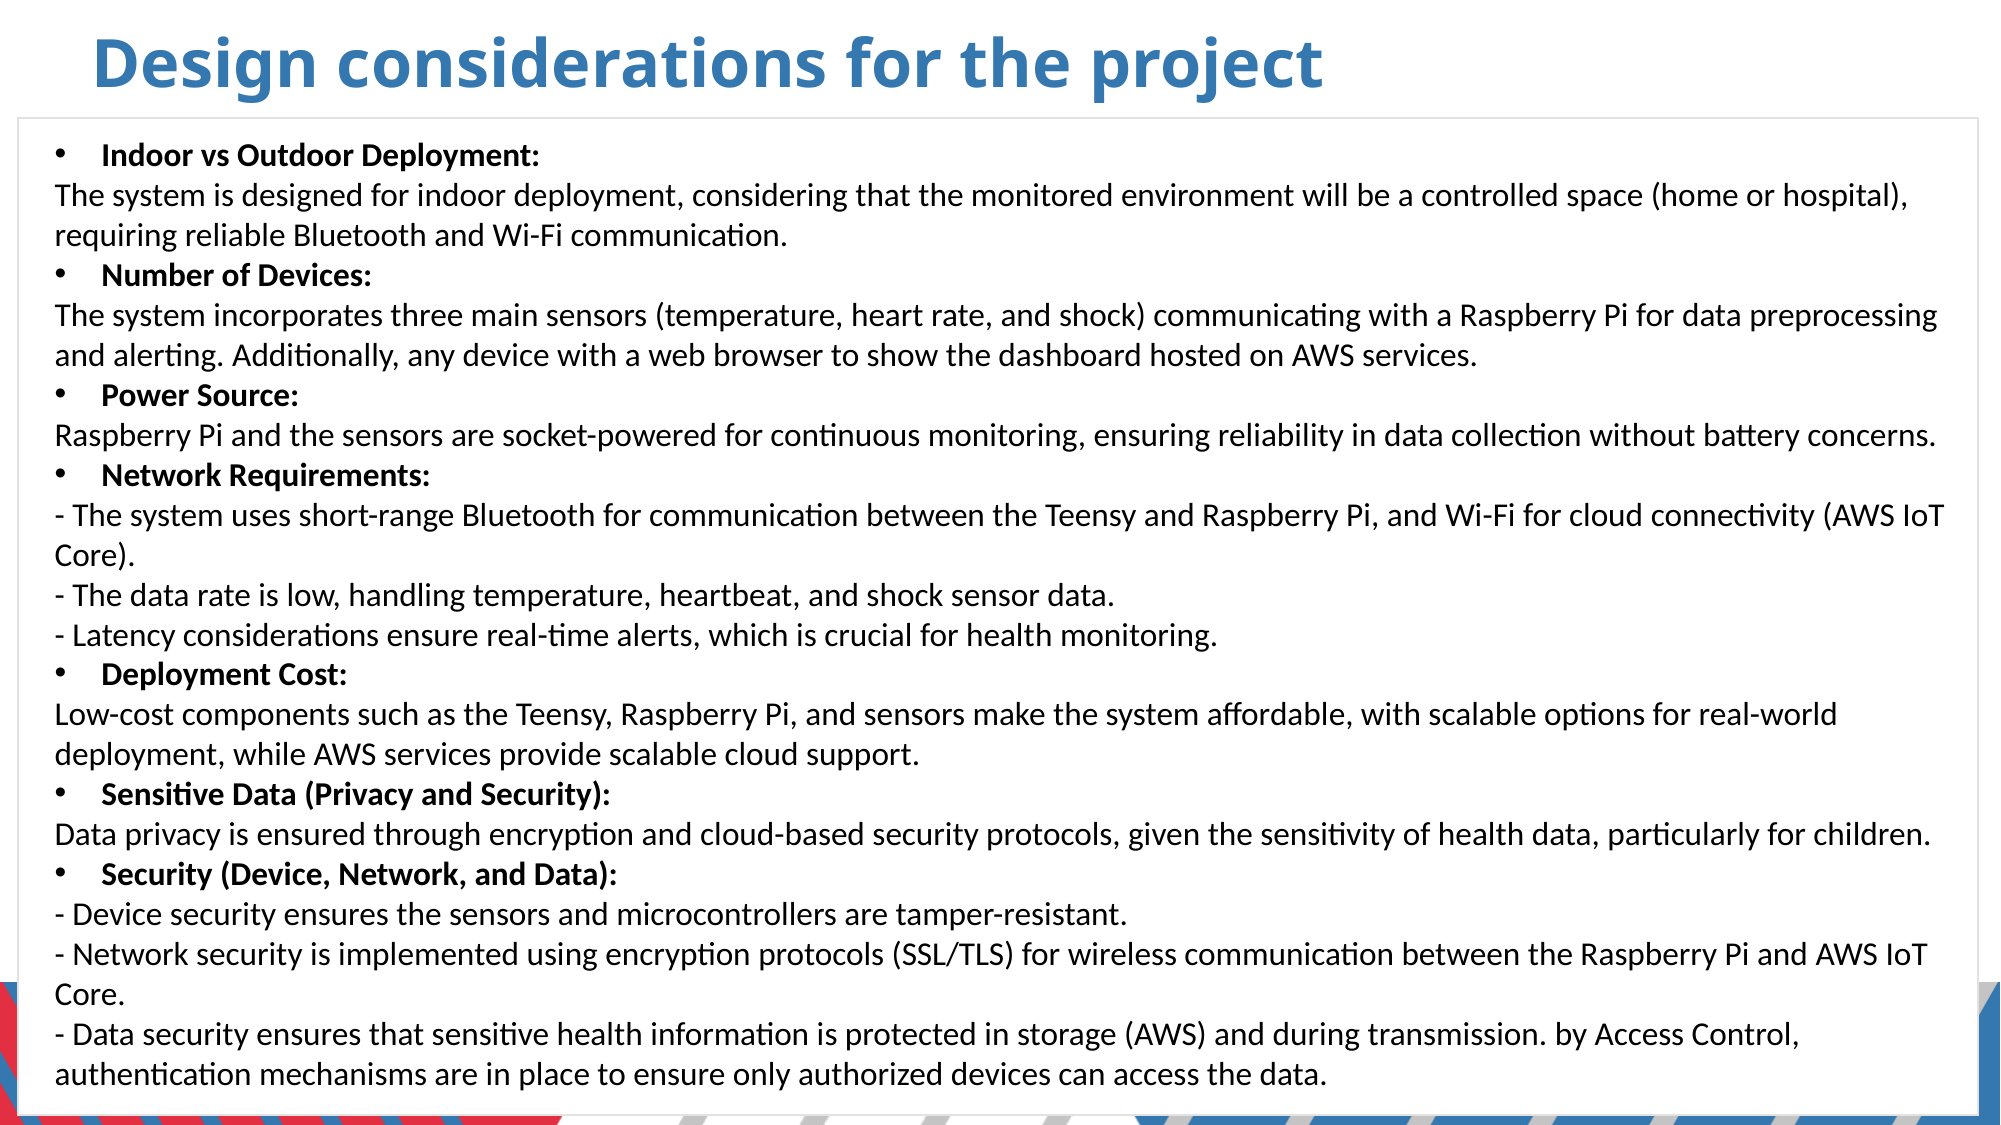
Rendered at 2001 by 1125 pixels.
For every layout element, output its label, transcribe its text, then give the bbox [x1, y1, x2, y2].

title Design considerations for the project [76, 22, 1375, 103]
text_box [17, 117, 1979, 1116]
picture [0, 982, 2000, 1125]
text_box Indoor vs Outdoor Deployment: The system is designed for indoor deployment, considering that the monitored environment will be a controlled space (home or hospital), requiring reliable Bluetooth and Wi-Fi communication. Number of Devices: The system incorporates three main sensors (temperature, heart rate, and shock) communicating with a Raspberry Pi for data preprocessing and alerting. Additionally, any device with a web browser to show the dashboard hosted on AWS services. Power Source: Raspberry Pi and the sensors are socket-powered for continuous monitoring, ensuring reliability in data collection without battery concerns. Network Requirements: - The system uses short-range Bluetooth for communication between the Teensy and Raspberry Pi, and Wi-Fi for cloud connectivity (AWS IoT Core). - The data rate is low, handling temperature, heartbeat, and shock sensor data. - Latency considerations ensure real-time alerts, which is crucial for health monitoring. Deployment Cost: Low-cost components such as the Teensy, Raspberry Pi, and sensors make the system affordable, with scalable options for real-world deployment, while AWS services provide scalable cloud support. Sensitive Data (Privacy and Security): Data privacy is ensured through encryption and cloud-based security protocols, given the sensitivity of health data, particularly for children. Security (Device, Network, and Data): - Device security ensures the sensors and microcontrollers are tamper-resistant. - Network security is implemented using encryption protocols (SSL/TLS) for wireless communication between the Raspberry Pi and AWS IoT Core. - Data security ensures that sensitive health information is protected in storage (AWS) and during transmission. by Access Control, authentication mechanisms are in place to ensure only authorized devices can access the data. [39, 126, 1979, 1100]
